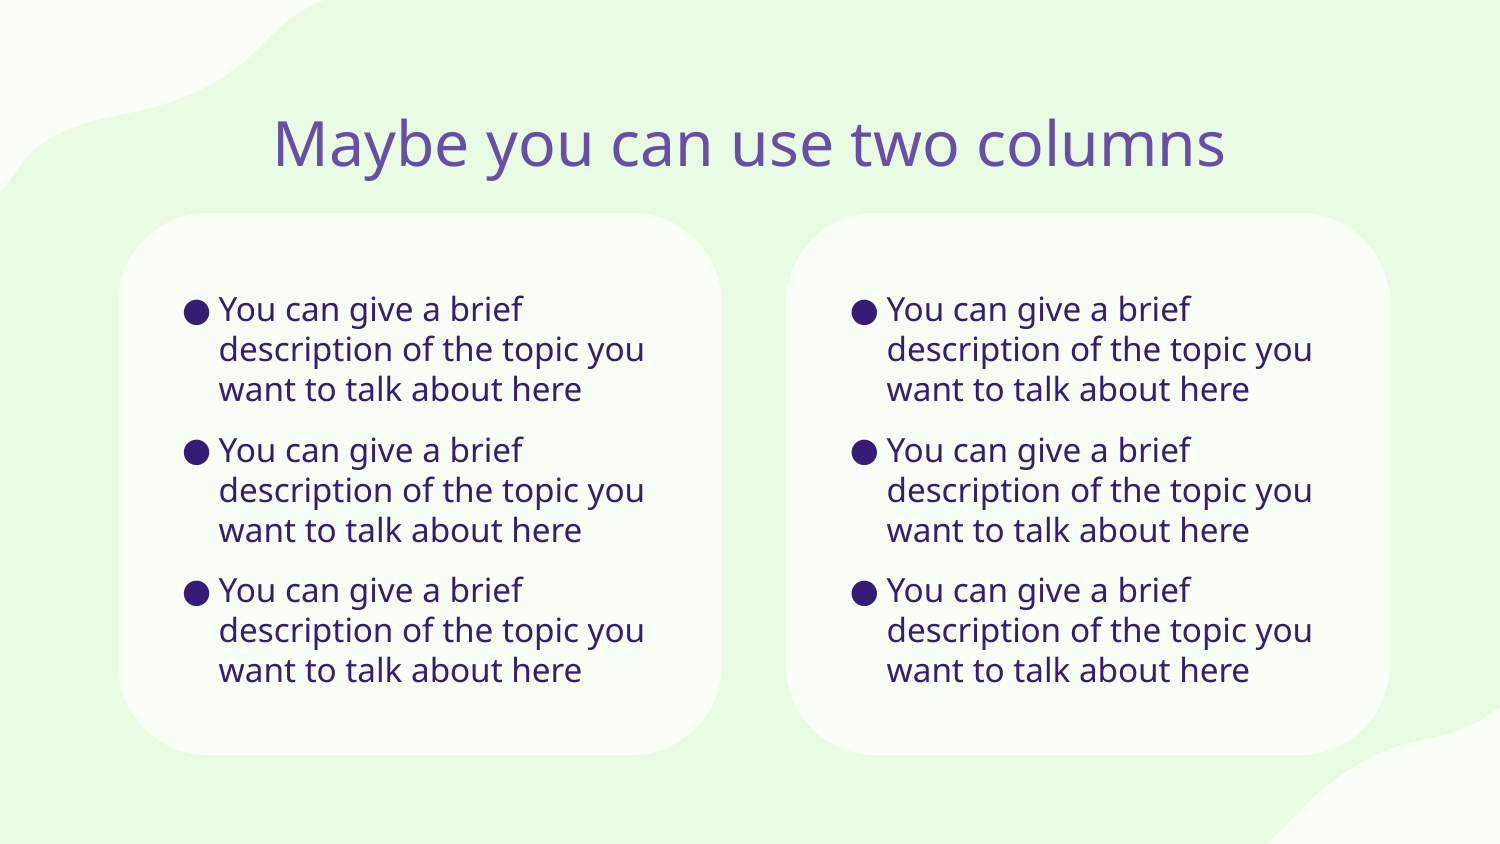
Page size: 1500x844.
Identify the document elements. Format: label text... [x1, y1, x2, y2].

subtitle You can give a brief description of the topic you want to talk about here You can give a brief description of the topic you want to talk about here You can give a brief description of the topic you want to talk about here [145, 273, 697, 687]
text_box [117, 212, 722, 756]
text_box [785, 212, 1390, 756]
subtitle You can give a brief description of the topic you want to talk about here You can give a brief description of the topic you want to talk about here You can give a brief description of the topic you want to talk about here [813, 273, 1365, 687]
title Maybe you can use two columns [118, 88, 1382, 177]
